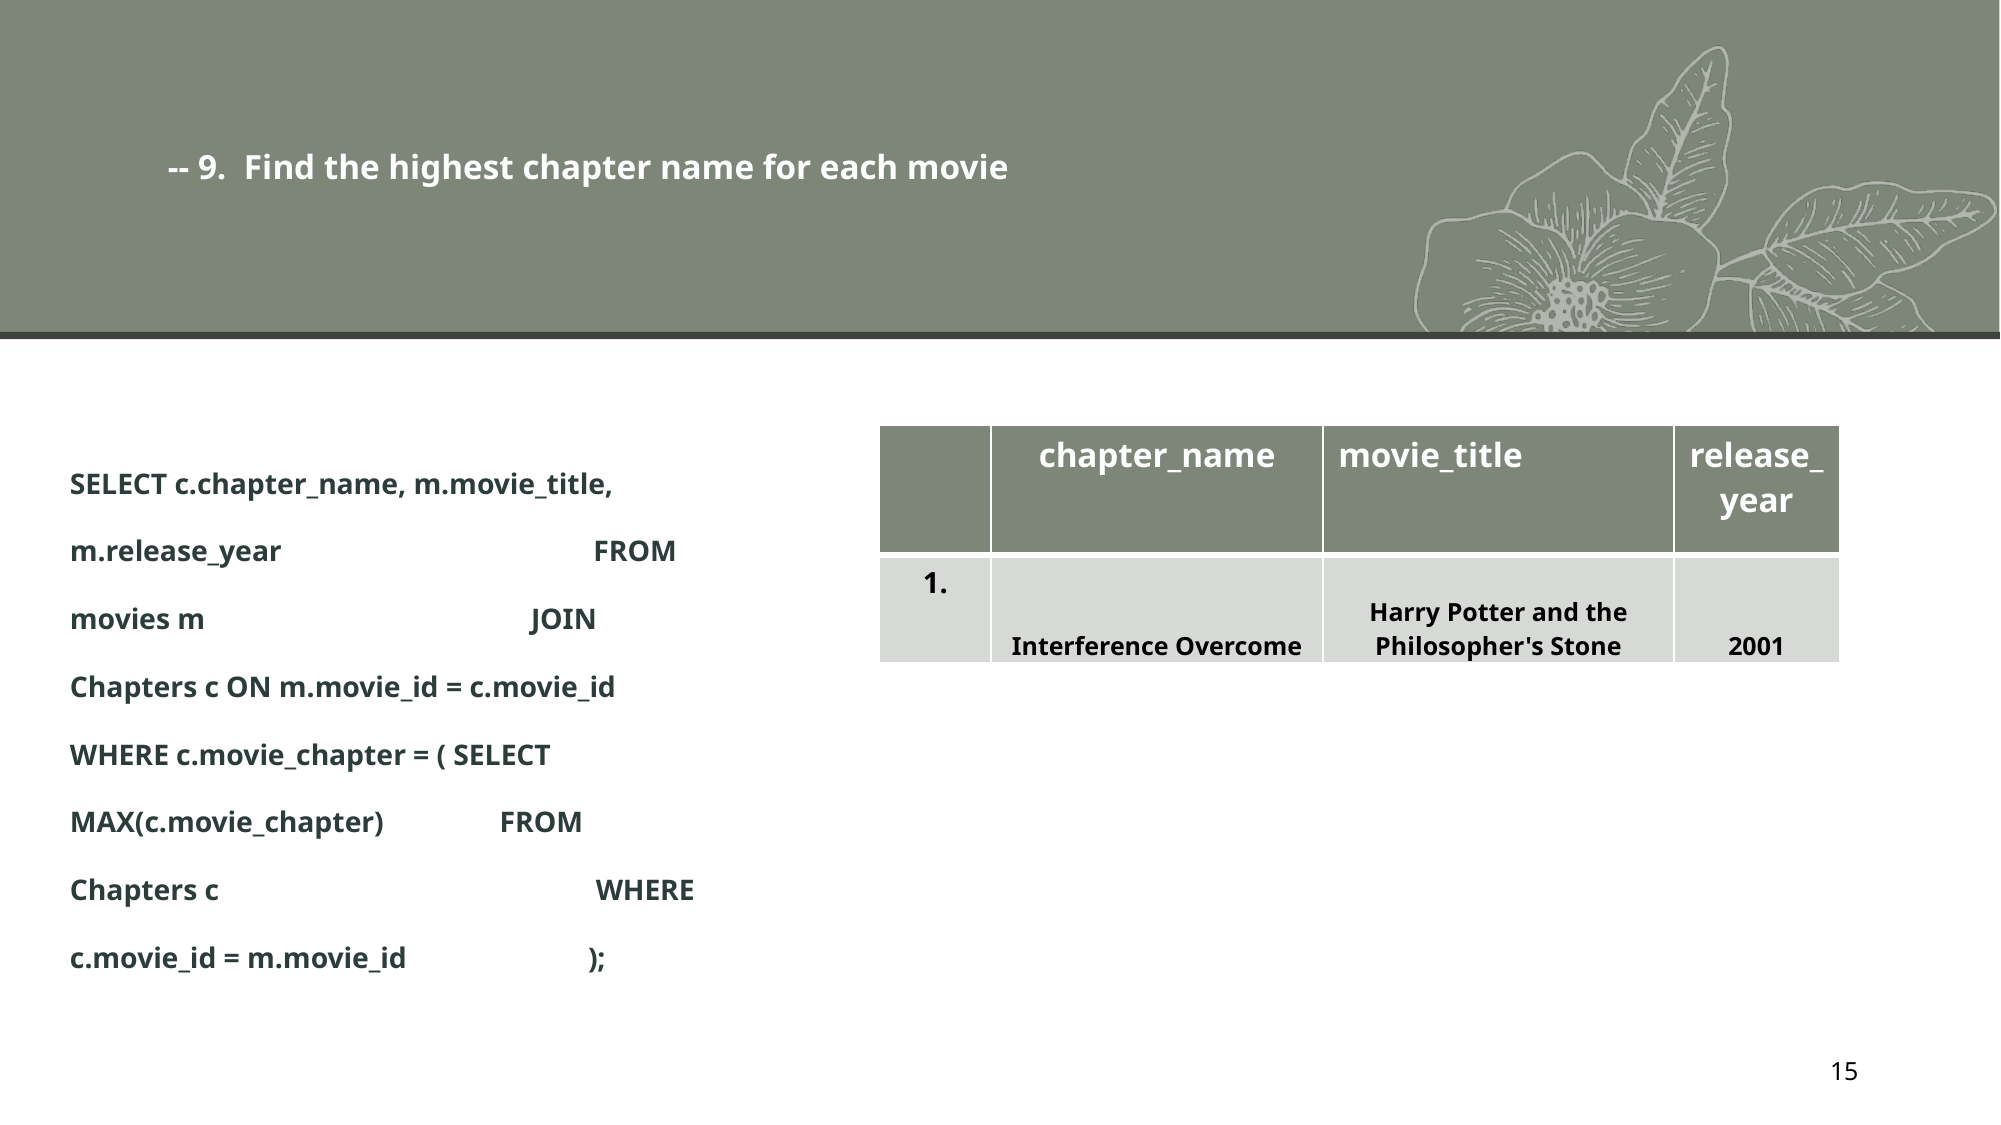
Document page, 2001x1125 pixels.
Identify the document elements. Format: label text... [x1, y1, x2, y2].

list SELECT c.chapter_name, m.movie_title, m.release_year FROM movies m JOIN Chapters c ON m.movie_id = c.movie_id WHERE c.movie_chapter = ( SELECT MAX(c.movie_chapter) FROM Chapters c WHERE c.movie_id = m.movie_id ); [55, 424, 711, 1031]
table_cell 1. [880, 558, 990, 662]
table_header [880, 426, 990, 552]
picture [1389, 21, 2001, 336]
title -- 9. Find the highest chapter name for each movie [153, 37, 1716, 300]
table_cell 2001 [1675, 558, 1839, 662]
table_header chapter_name [992, 426, 1322, 552]
table_header release_year [1675, 426, 1839, 552]
slide_number 15 [1744, 1042, 1874, 1103]
table_cell Interference Overcome [992, 558, 1322, 662]
table_cell Harry Potter and the Philosopher's Stone [1324, 558, 1673, 662]
table_header movie_title [1324, 426, 1673, 552]
